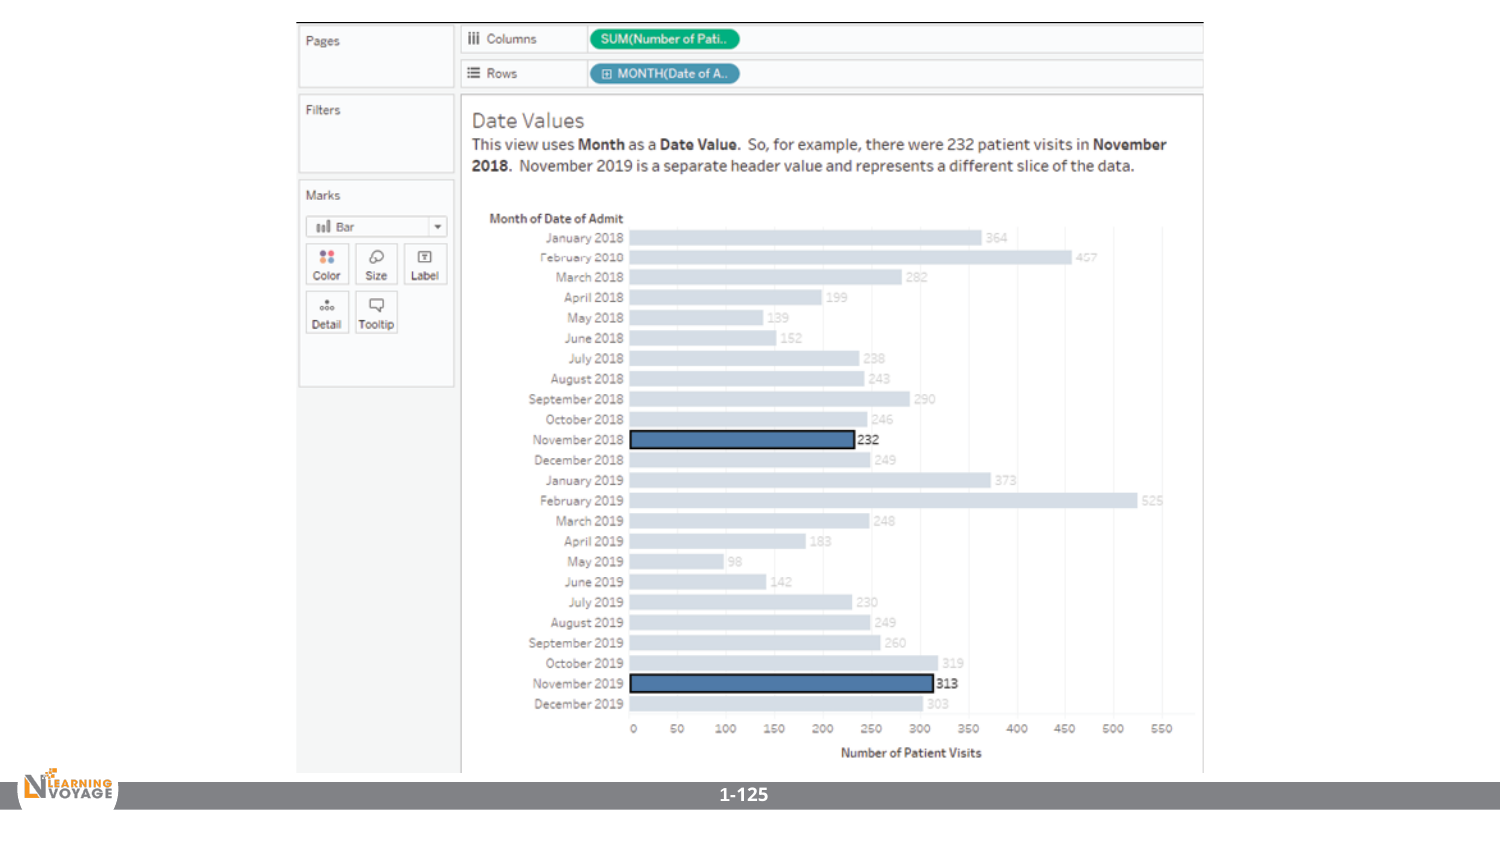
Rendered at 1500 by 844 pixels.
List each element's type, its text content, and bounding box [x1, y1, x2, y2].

picture [296, 22, 1204, 773]
picture [0, 706, 144, 844]
slide_number 1-125 [692, 773, 784, 821]
